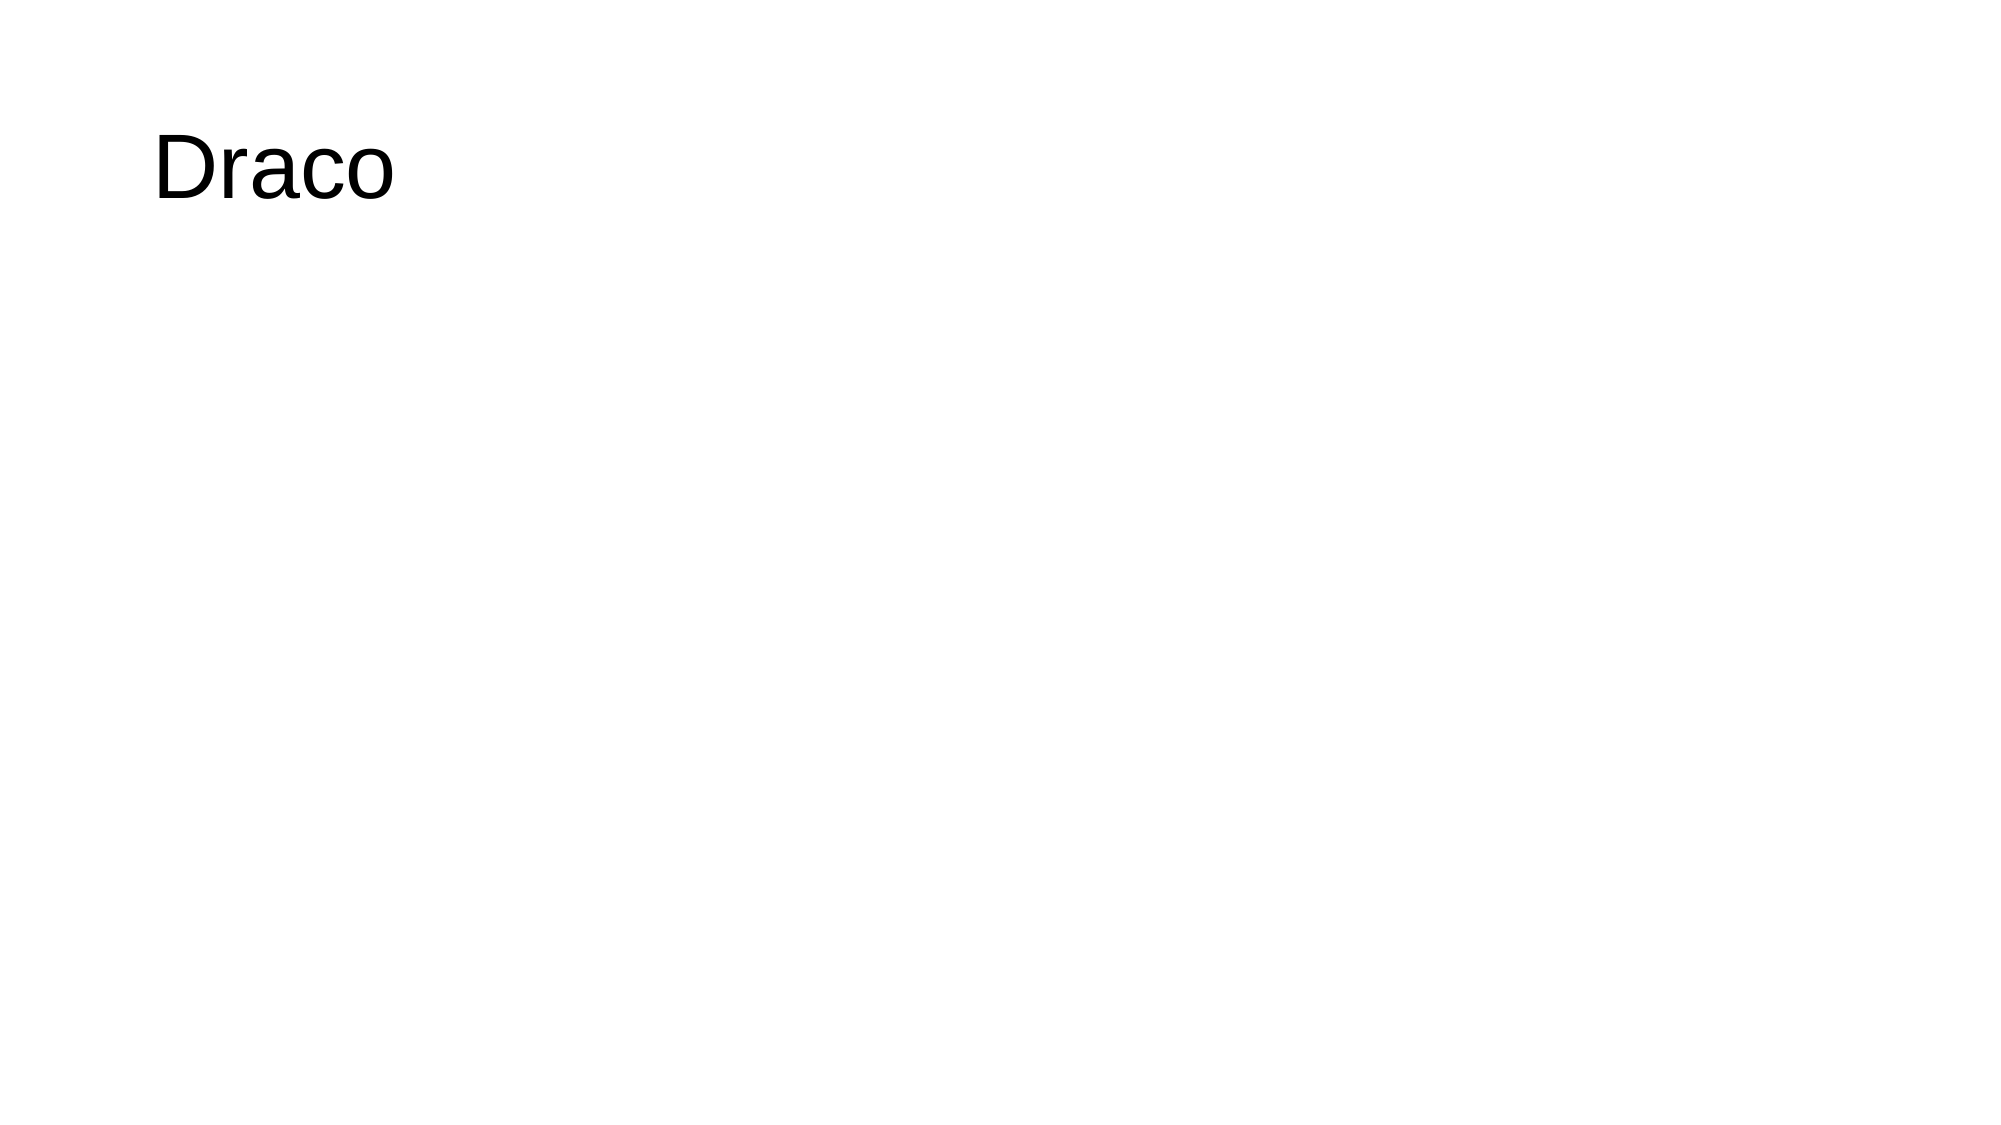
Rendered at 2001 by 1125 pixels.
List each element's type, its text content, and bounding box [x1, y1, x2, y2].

title Draco [137, 59, 1863, 278]
